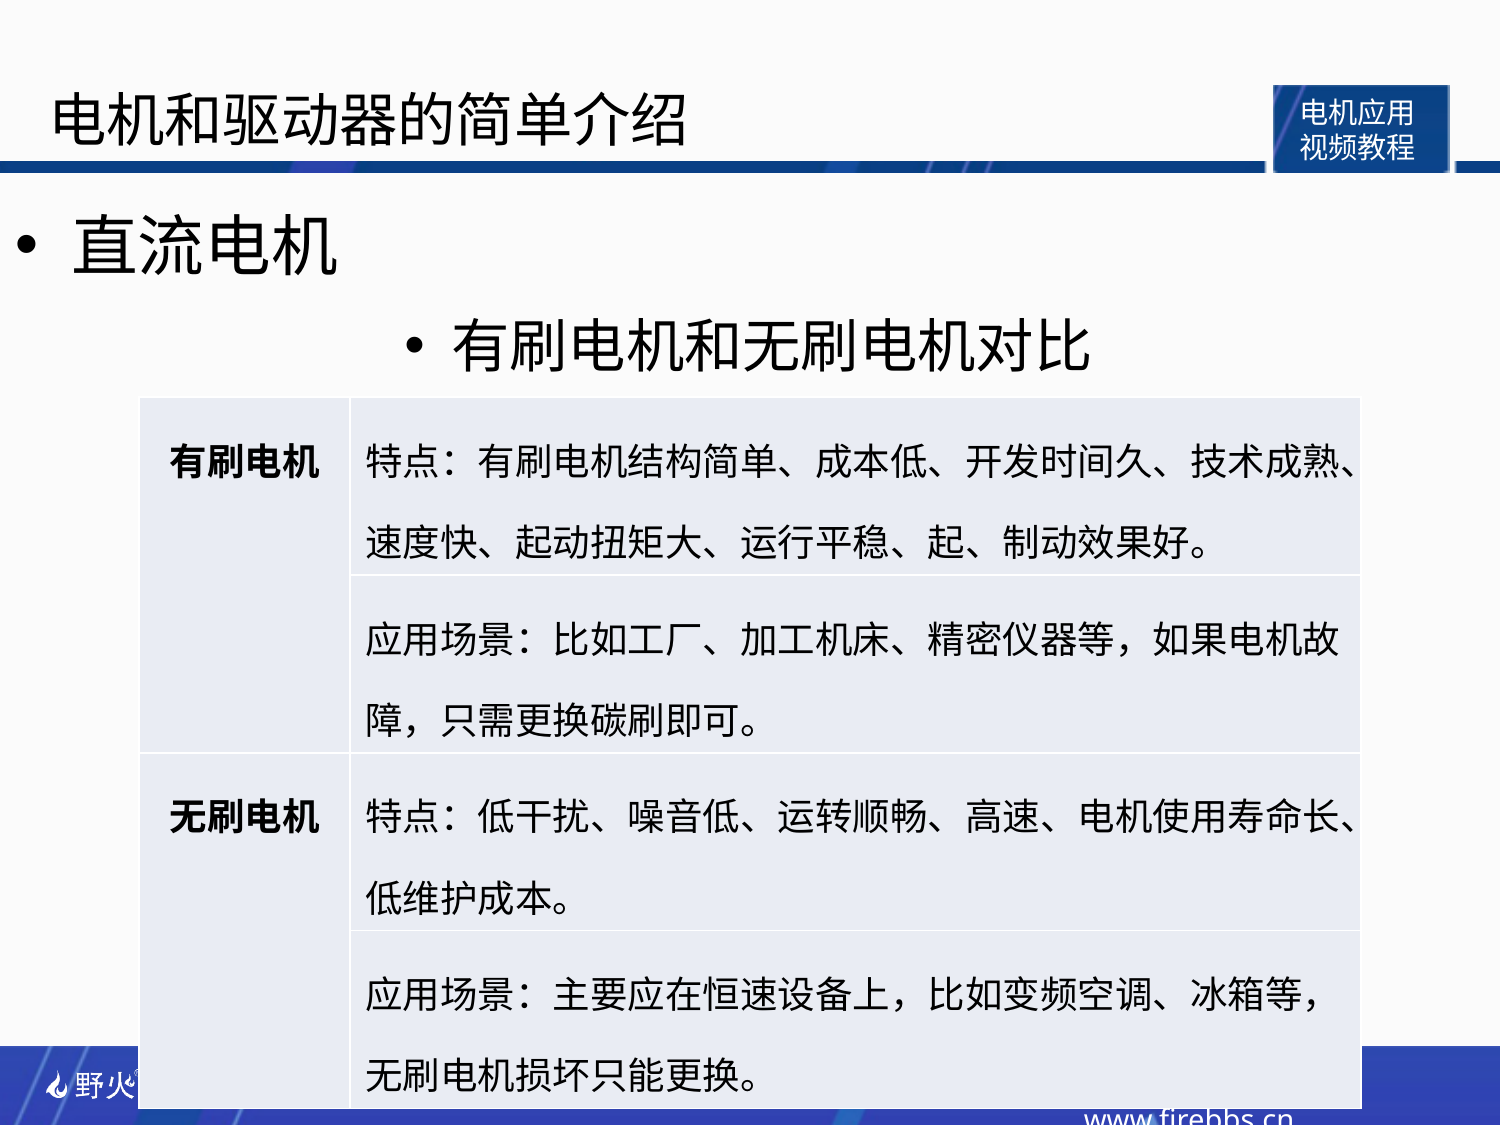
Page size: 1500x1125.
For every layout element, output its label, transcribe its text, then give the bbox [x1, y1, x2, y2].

picture [1138, 1117, 1143, 1125]
table_cell 特点：低干扰、噪音低、运转顺畅、高速、电机使用寿命长、低维护成本。 [351, 754, 1360, 930]
picture [1281, 1116, 1289, 1125]
picture [0, 1046, 1163, 1125]
picture [1092, 1117, 1097, 1125]
table_header 特点：有刷电机结构简单、成本低、开发时间久、技术成熟、速度快、起动扭矩大、运行平稳、起、制动效果好。 [351, 398, 1360, 574]
picture [1192, 1116, 1200, 1121]
picture [1209, 1109, 1224, 1125]
table_cell 应用场景：主要应在恒速设备上，比如变频空调、冰箱等，无刷电机损坏只能更换。 [351, 931, 1360, 1108]
picture [1227, 1046, 1500, 1125]
picture [0, 85, 1500, 173]
picture [1103, 1115, 1109, 1125]
picture [1227, 1116, 1236, 1125]
table_header 有刷电机 [140, 398, 349, 752]
list 直流电机 [0, 196, 1211, 279]
text_box 有刷电机和无刷电机对比 [389, 302, 1111, 387]
picture [1165, 1109, 1206, 1125]
table_cell 应用场景：比如工厂、加工机床、精密仪器等，如果电机故障，只需更换碳刷即可。 [351, 576, 1360, 752]
picture [1126, 1115, 1132, 1125]
picture [1209, 1116, 1218, 1125]
table_cell 无刷电机 [140, 754, 349, 1108]
picture [1115, 1117, 1120, 1125]
